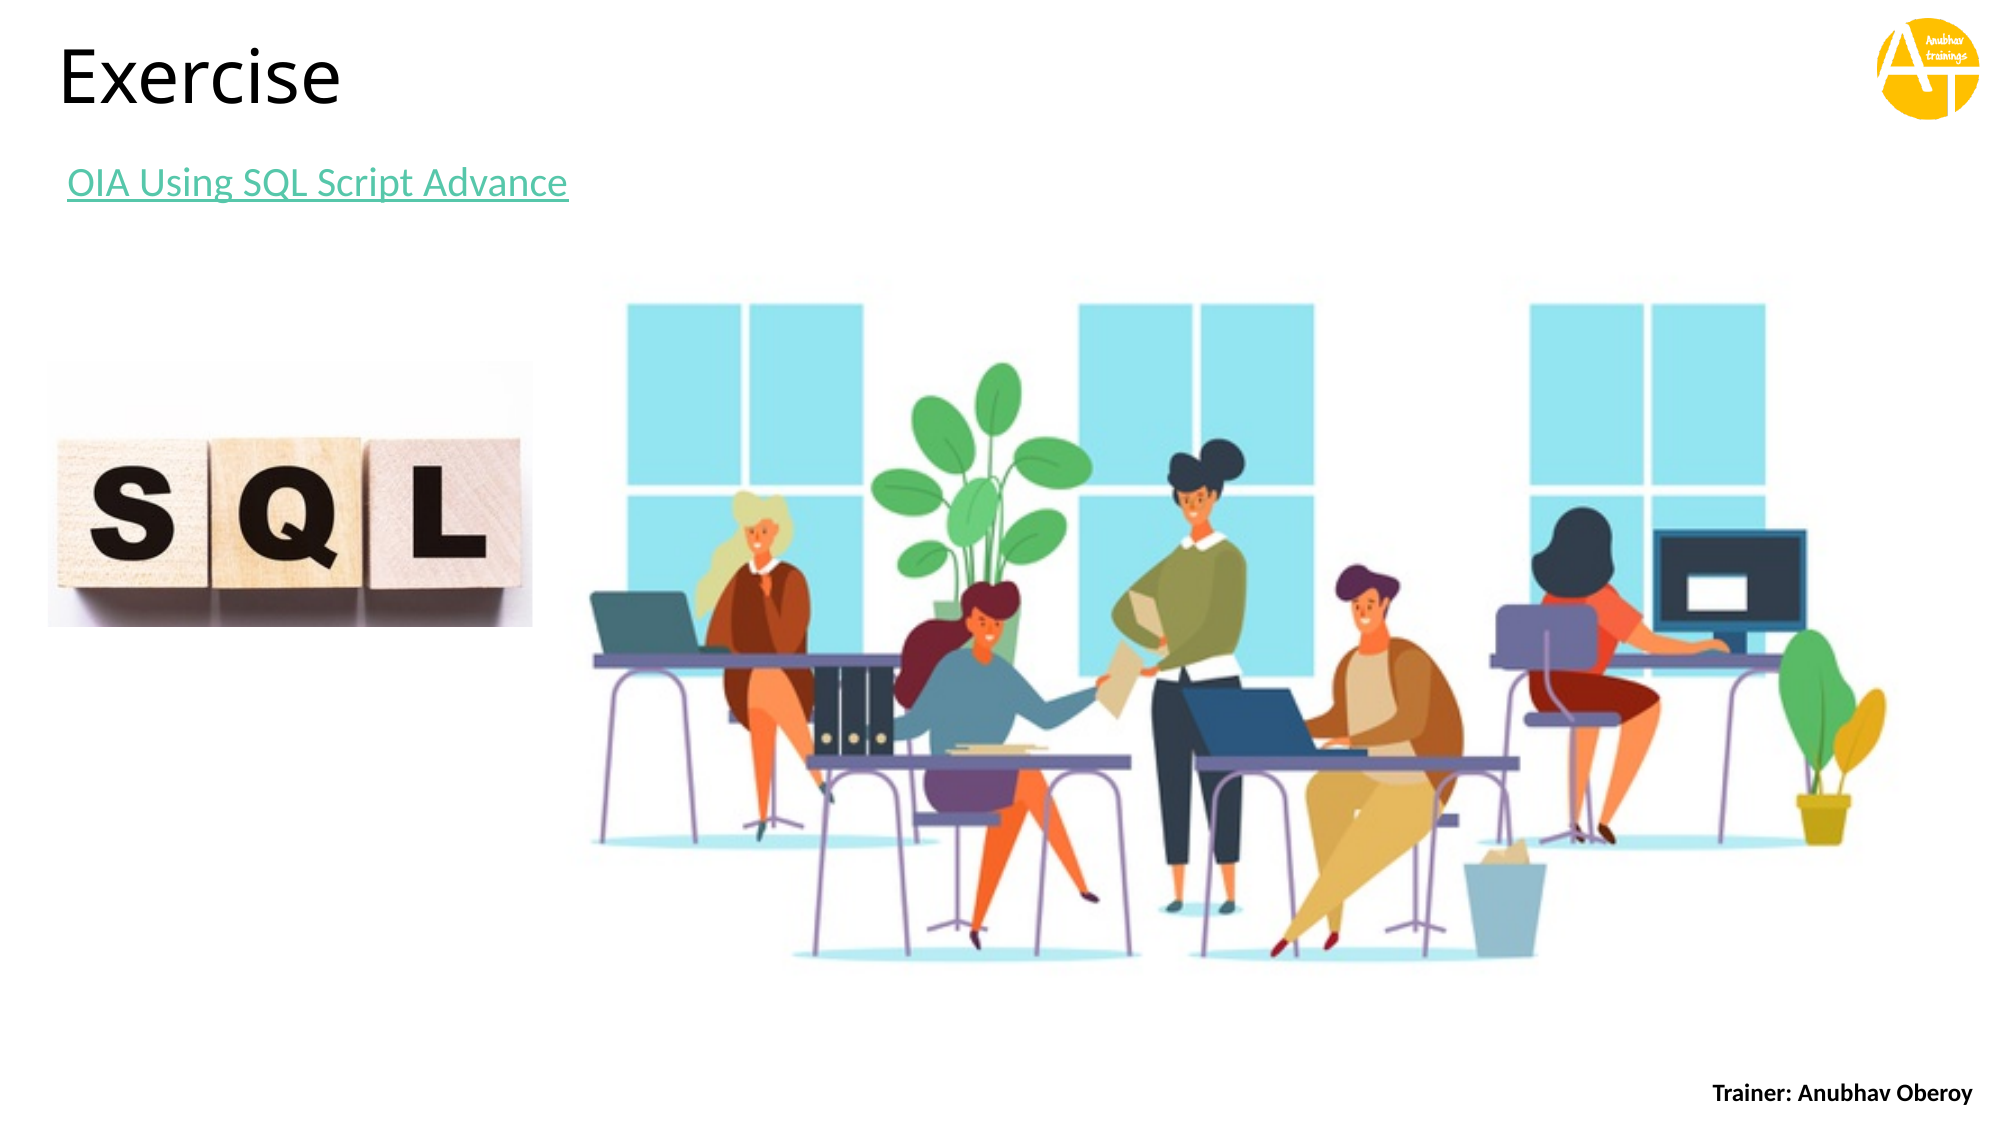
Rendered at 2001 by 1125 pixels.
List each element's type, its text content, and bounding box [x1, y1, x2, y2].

text_box Exercise [42, 30, 1896, 148]
picture [47, 166, 1939, 1040]
footer Trainer: Anubhav Oberoy [1660, 1074, 2000, 1108]
picture [1866, 11, 1985, 128]
text_box OIA Using SQL Script Advance [42, 147, 1654, 213]
